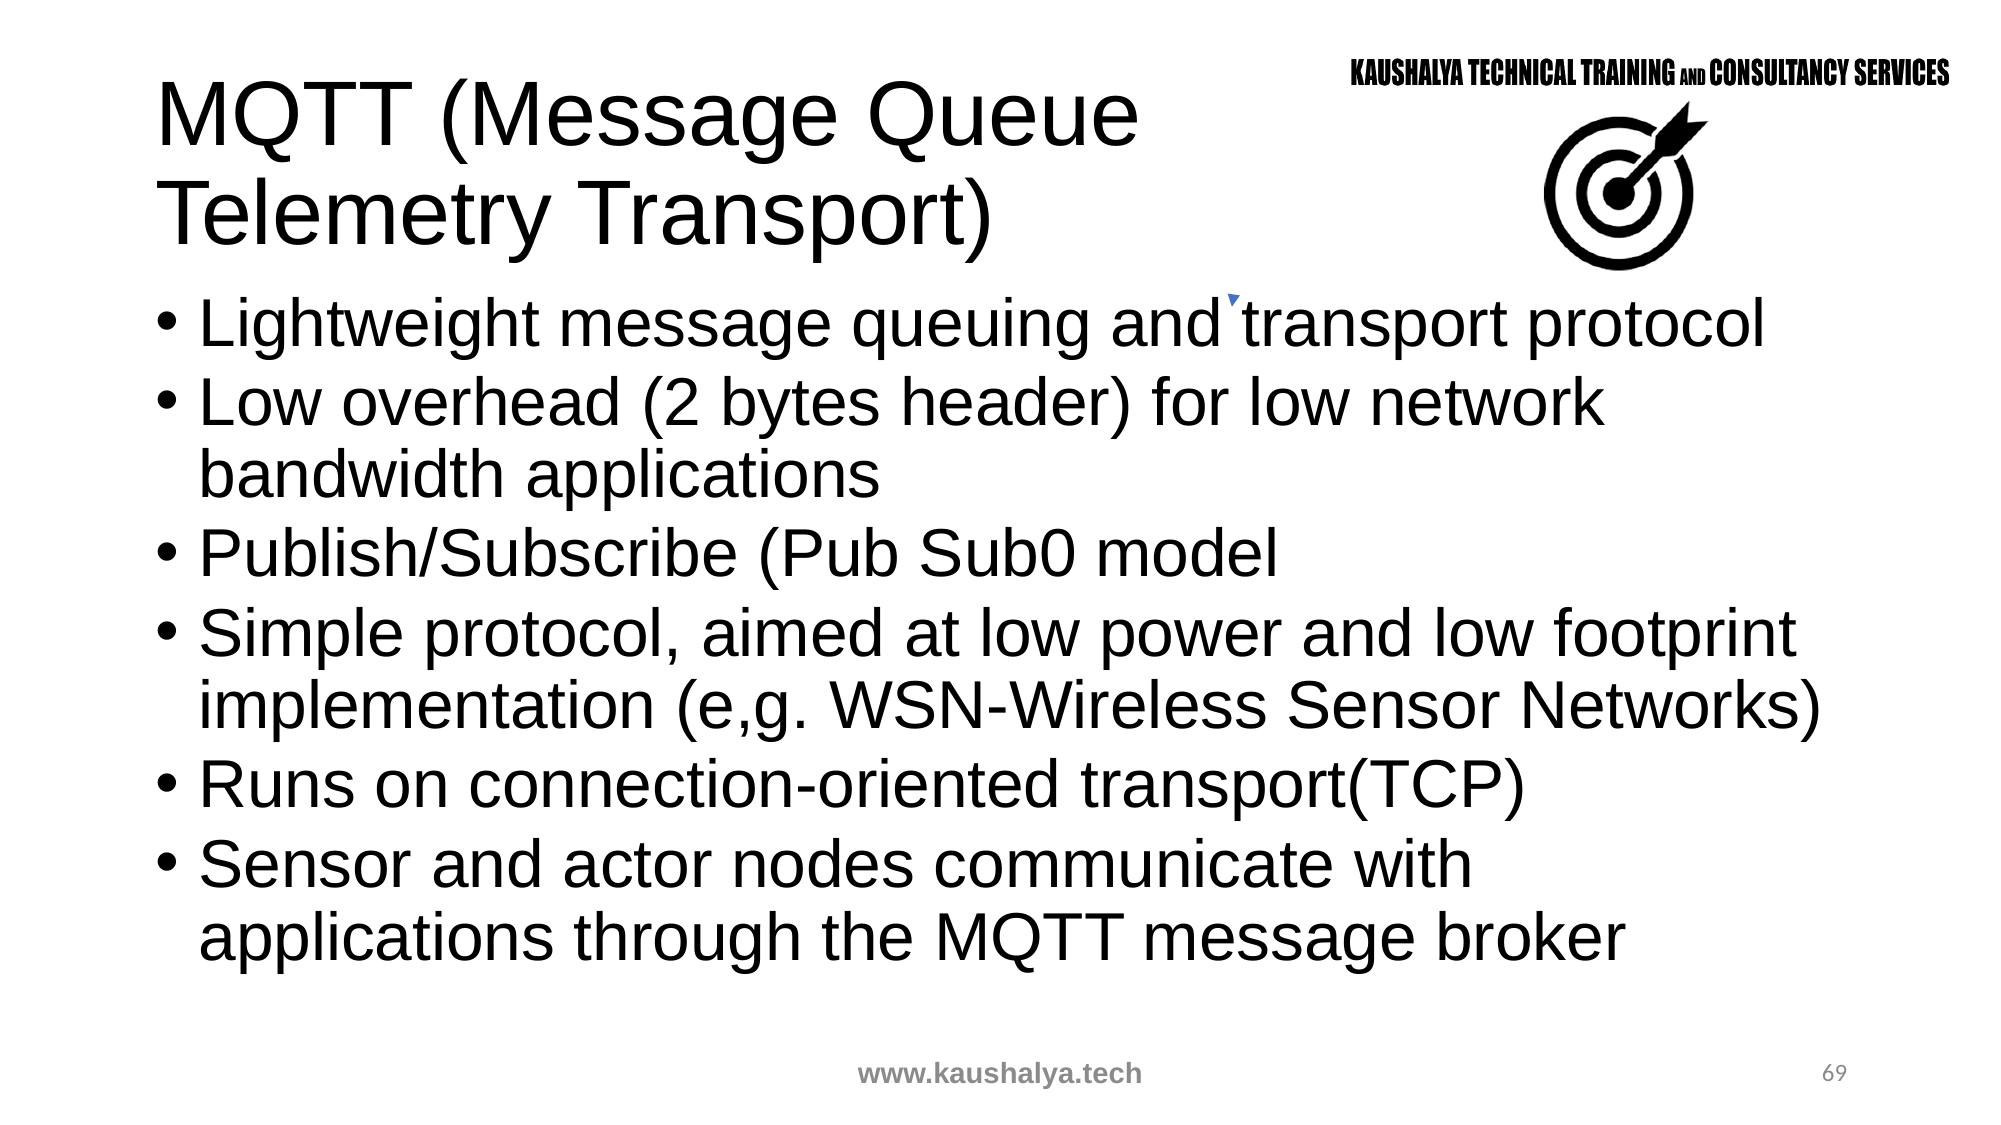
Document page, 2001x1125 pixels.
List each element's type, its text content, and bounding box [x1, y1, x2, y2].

footer www.kaushalya.tech [663, 1041, 1338, 1103]
slide_number 69 [1413, 1041, 1863, 1103]
list Lightweight message queuing and transport protocol Low overhead (2 bytes header) for low network bandwidth applications Publish/Subscribe (Pub Sub0 model Simple protocol, aimed at low power and low footprint implementation (e,g. WSN-Wireless Sensor Networks) Runs on connection-oriented transport(TCP) Sensor and actor nodes communicate with applications through the MQTT message broker [140, 280, 1863, 1014]
picture [1320, 33, 1976, 280]
title MQTT (Message Queue Telemetry Transport) [140, 53, 1320, 278]
